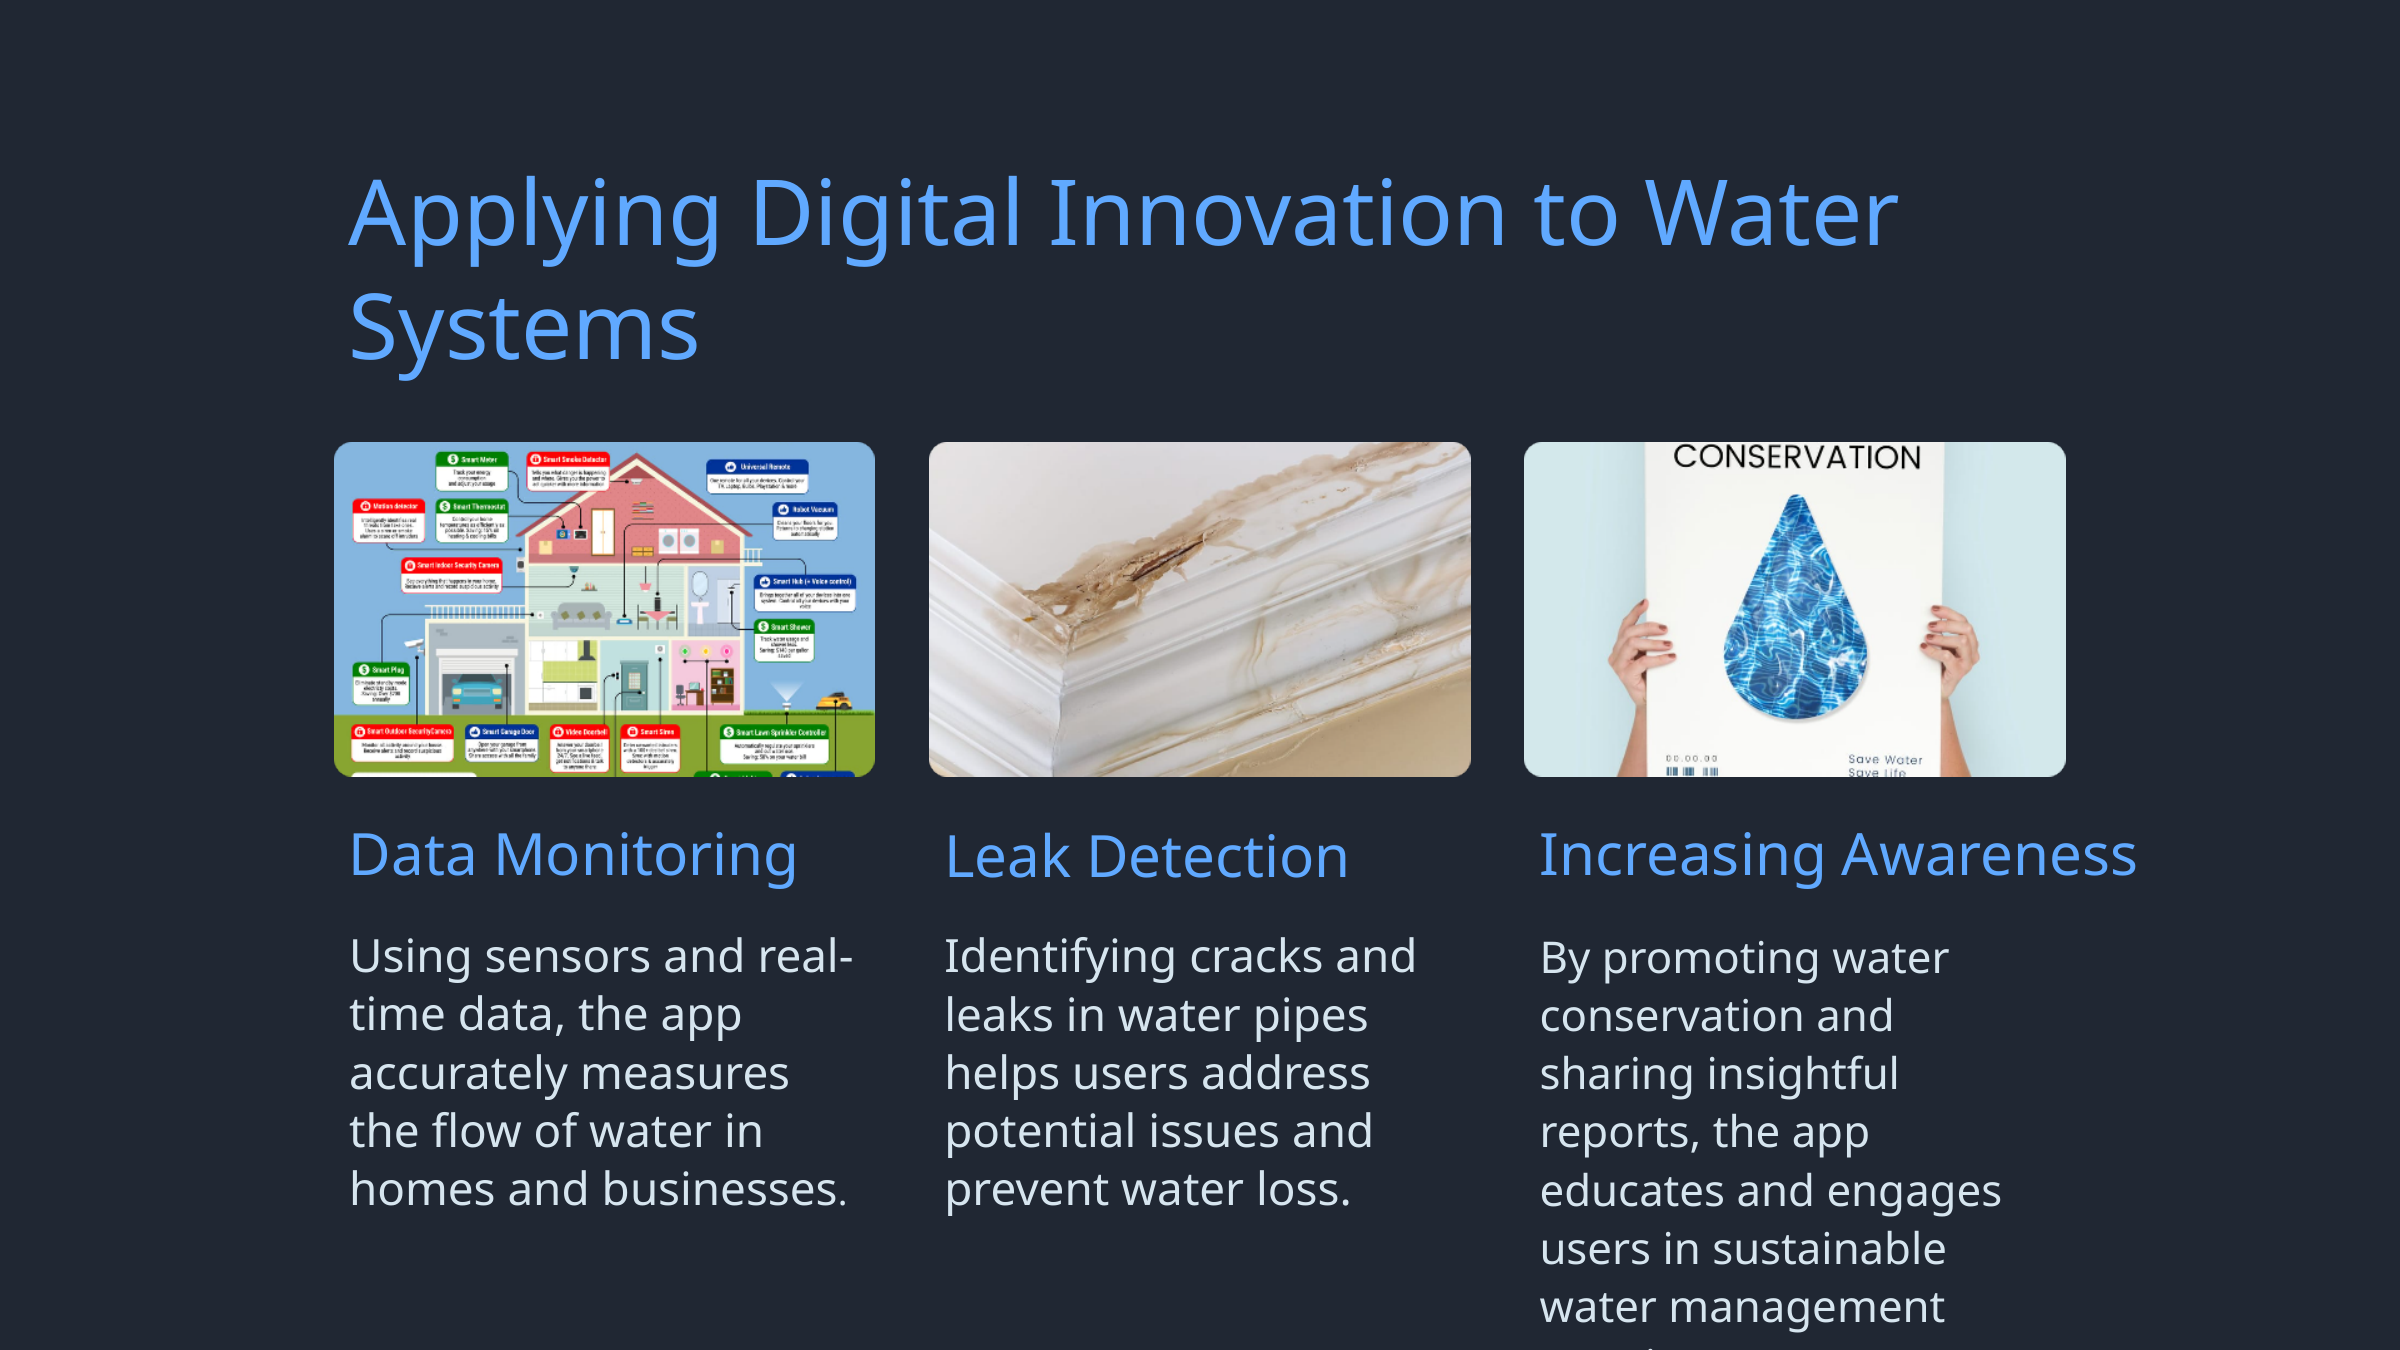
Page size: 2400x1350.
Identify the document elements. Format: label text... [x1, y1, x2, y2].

text_box Leak Detection [929, 824, 1294, 882]
text_box Using sensors and real-time data, the app accurately measures the flow of water in homes and businesses. [334, 916, 875, 1150]
picture [1524, 442, 2066, 778]
text_box Identifying cracks and leaks in water pipes helps users address potential issues and prevent water loss. [929, 916, 1471, 1150]
text_box [0, 0, 2400, 1350]
text_box Increasing Awareness [1524, 822, 2004, 880]
text_box By promoting water conservation and sharing insightful reports, the app educates and engages users in sustainable water management practices. [1524, 916, 2066, 1208]
picture [334, 442, 876, 778]
text_box Applying Digital Innovation to Water Systems [334, 142, 2066, 370]
text_box Data Monitoring [334, 822, 699, 880]
picture [929, 442, 1471, 778]
